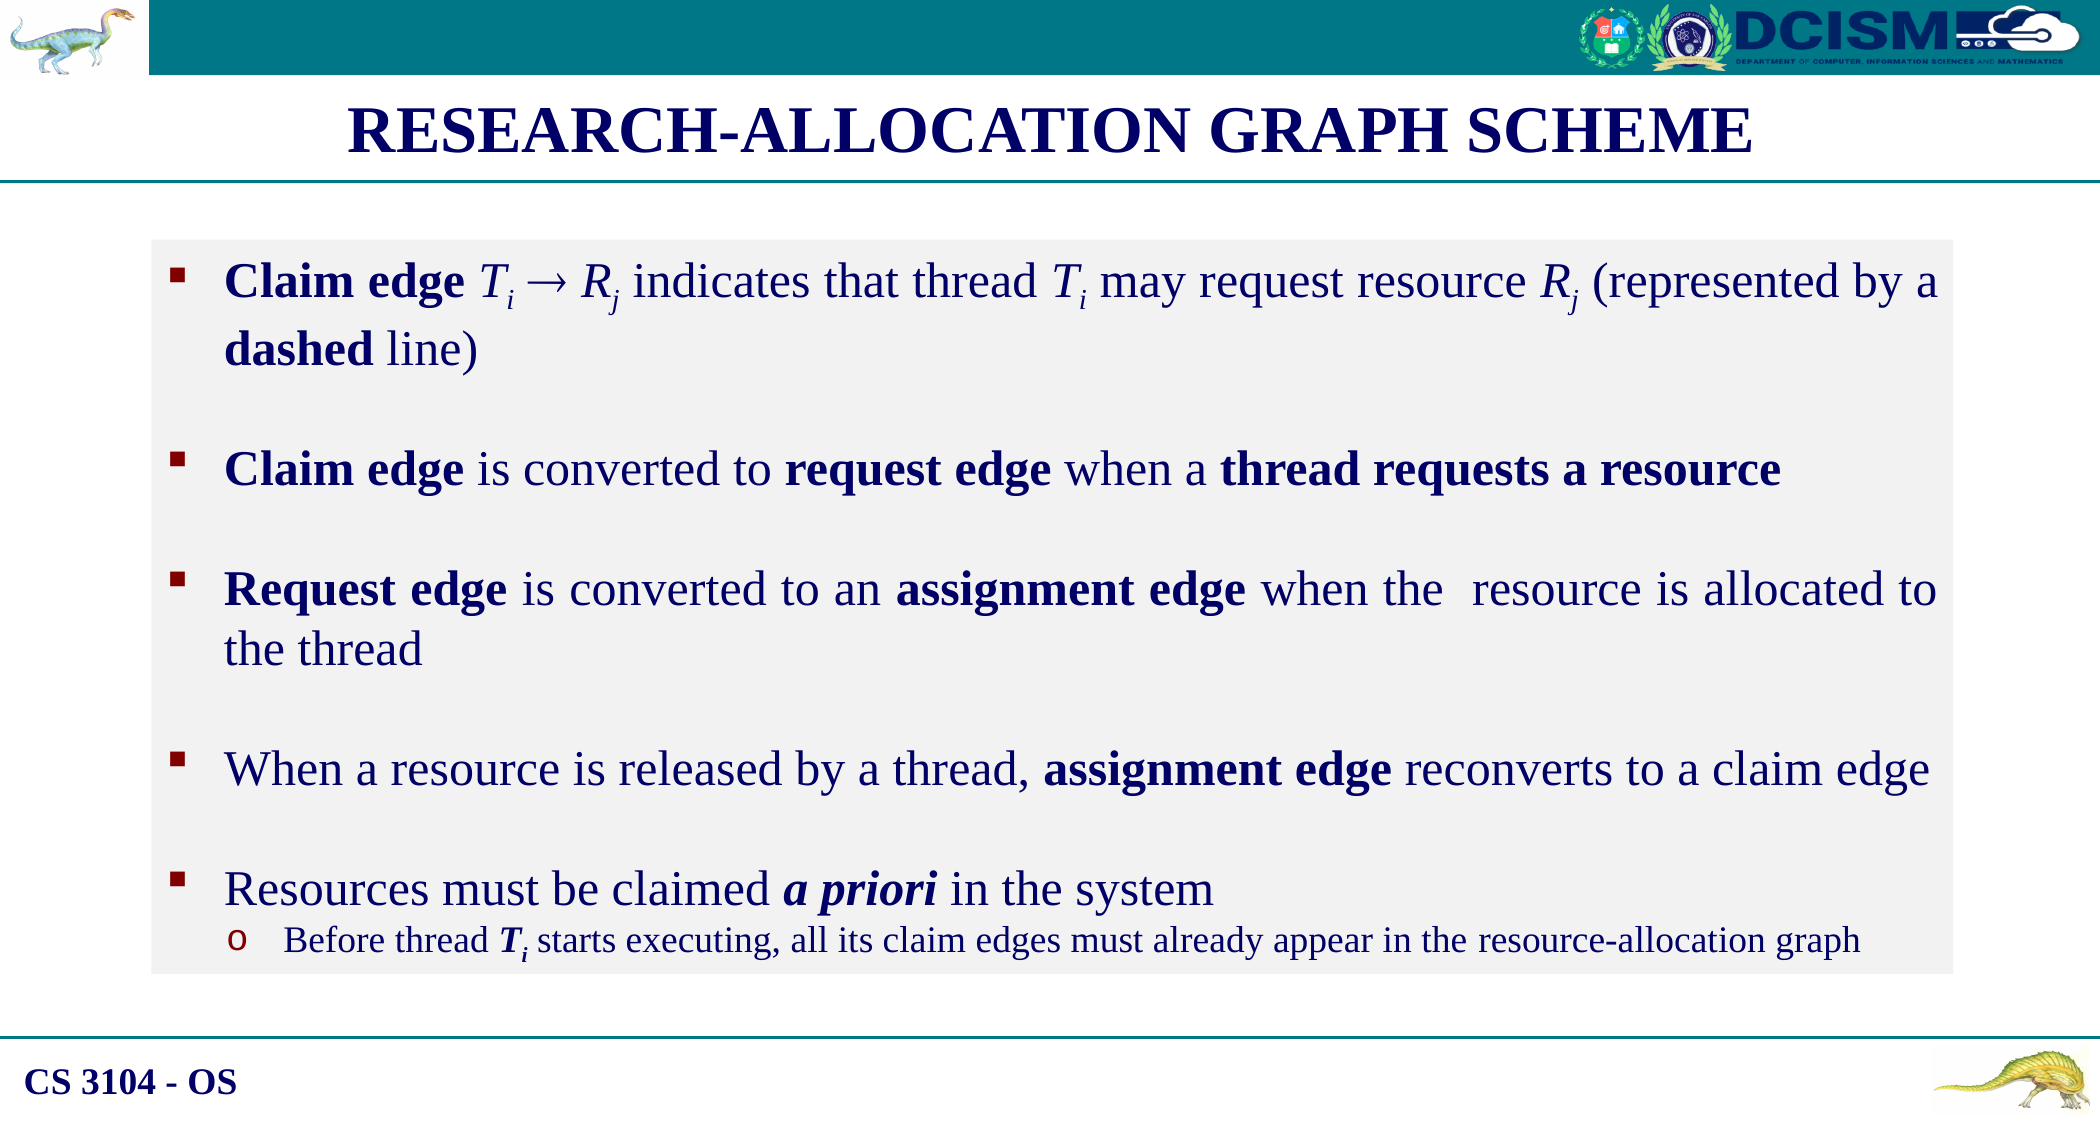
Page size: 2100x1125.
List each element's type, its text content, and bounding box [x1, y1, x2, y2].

picture [1572, 0, 2094, 76]
text_box RESEARCH-ALLOCATION GRAPH SCHEME [18, 78, 2086, 173]
picture [1931, 1044, 2090, 1115]
picture [0, 0, 149, 82]
text_box Claim edge Ti  Rj indicates that thread Ti may request resource Rj (represented by a dashed line) Claim edge is converted to request edge when a thread requests a resource Request edge is converted to an assignment edge when the resource is allocated to the thread When a resource is released by a thread, assignment edge reconverts to a claim edge Resources must be claimed a priori in the system Before thread Ti starts executing, all its claim edges must already appear in the resource-allocation graph [151, 239, 1954, 974]
